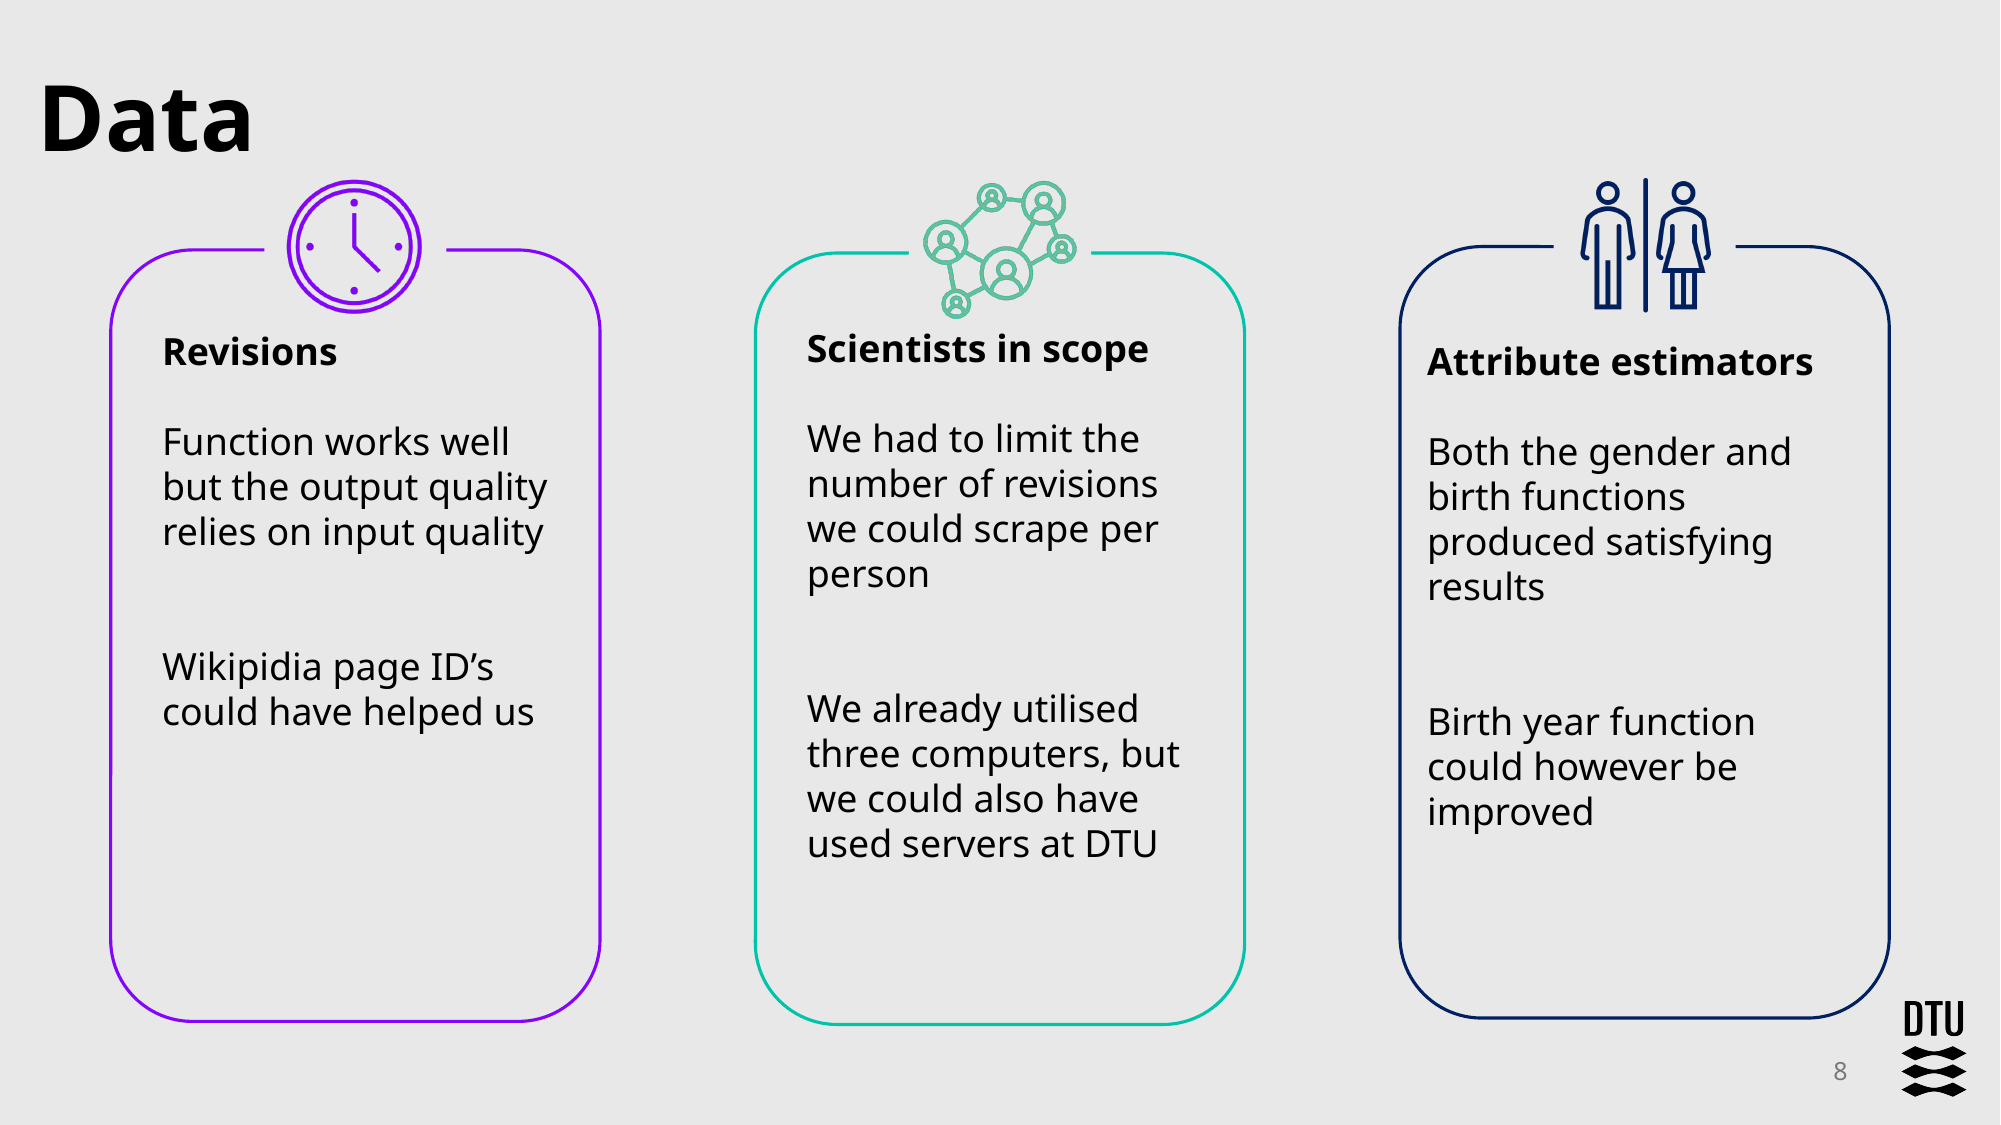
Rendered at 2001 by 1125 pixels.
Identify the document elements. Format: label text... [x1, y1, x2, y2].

picture [915, 165, 1085, 335]
text_box [263, 185, 269, 322]
text_box [109, 248, 602, 1023]
text_box [1552, 144, 1737, 281]
picture [1901, 1001, 1968, 1097]
text_box [1398, 244, 1891, 1020]
picture [269, 161, 439, 332]
text_box [753, 251, 1247, 1027]
picture [1570, 169, 1722, 321]
slide_number 8 [1412, 1042, 1863, 1103]
text_box [1085, 185, 1093, 322]
text_box [439, 185, 448, 322]
text_box [907, 185, 915, 322]
text_box Data [22, 52, 1697, 177]
